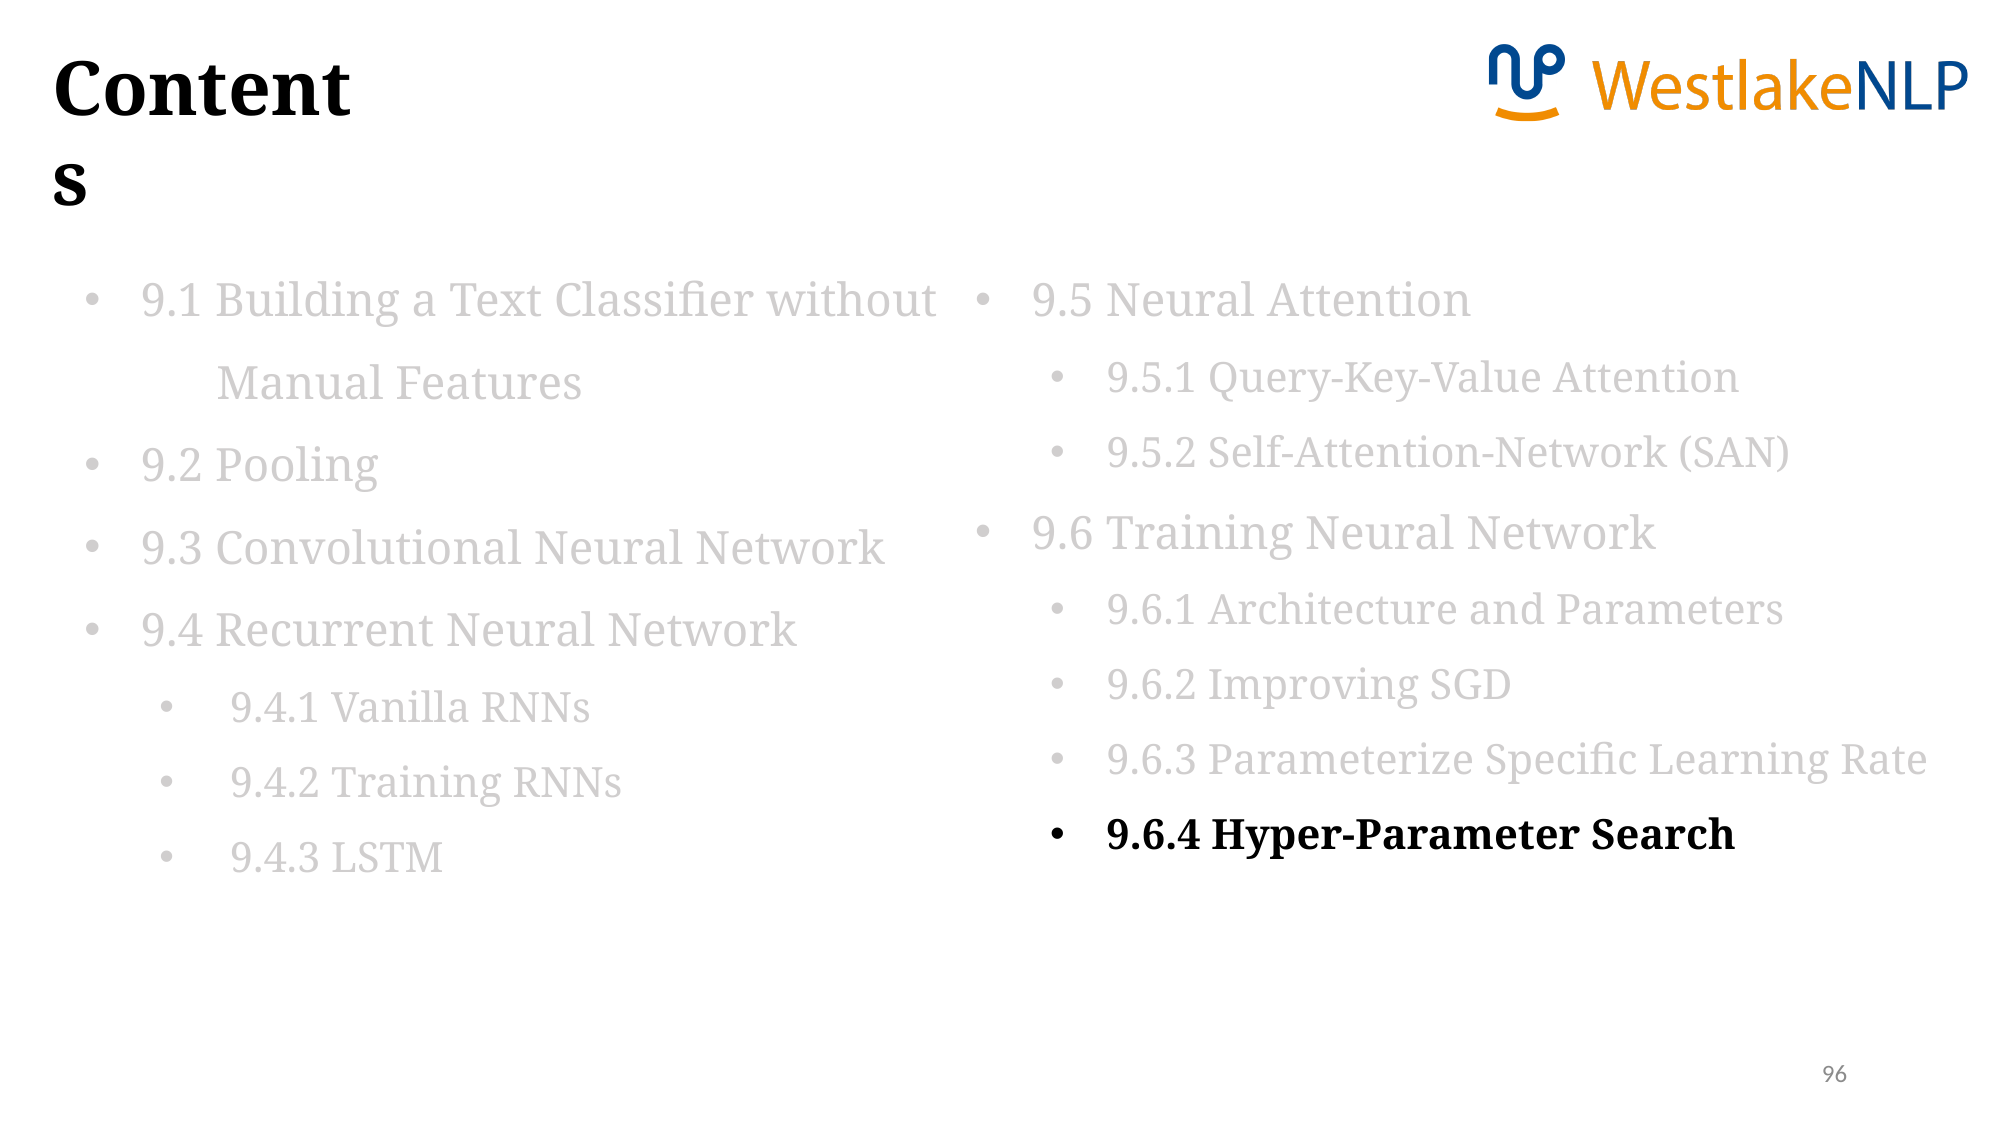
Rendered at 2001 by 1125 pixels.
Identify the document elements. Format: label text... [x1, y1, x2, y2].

text_box 9.5 Neural Attention 9.5.1 Query-Key-Value Attention 9.5.2 Self-Attention-Network (SAN) 9.6 Training Neural Network 9.6.1 Architecture and Parameters 9.6.2 Improving SGD 9.6.3 Parameterize Specific Learning Rate 9.6.4 Hyper-Parameter Search [960, 236, 1944, 866]
picture [1459, 0, 2000, 170]
slide_number 96 [1412, 1042, 1863, 1103]
text_box Contents [37, 32, 402, 228]
text_box 9.1 Building a Text Classifier without Manual Features 9.2 Pooling 9.3 Convolutional Neural Network 9.4 Recurrent Neural Network 9.4.1 Vanilla RNNs 9.4.2 Training RNNs 9.4.3 LSTM [69, 236, 1036, 889]
